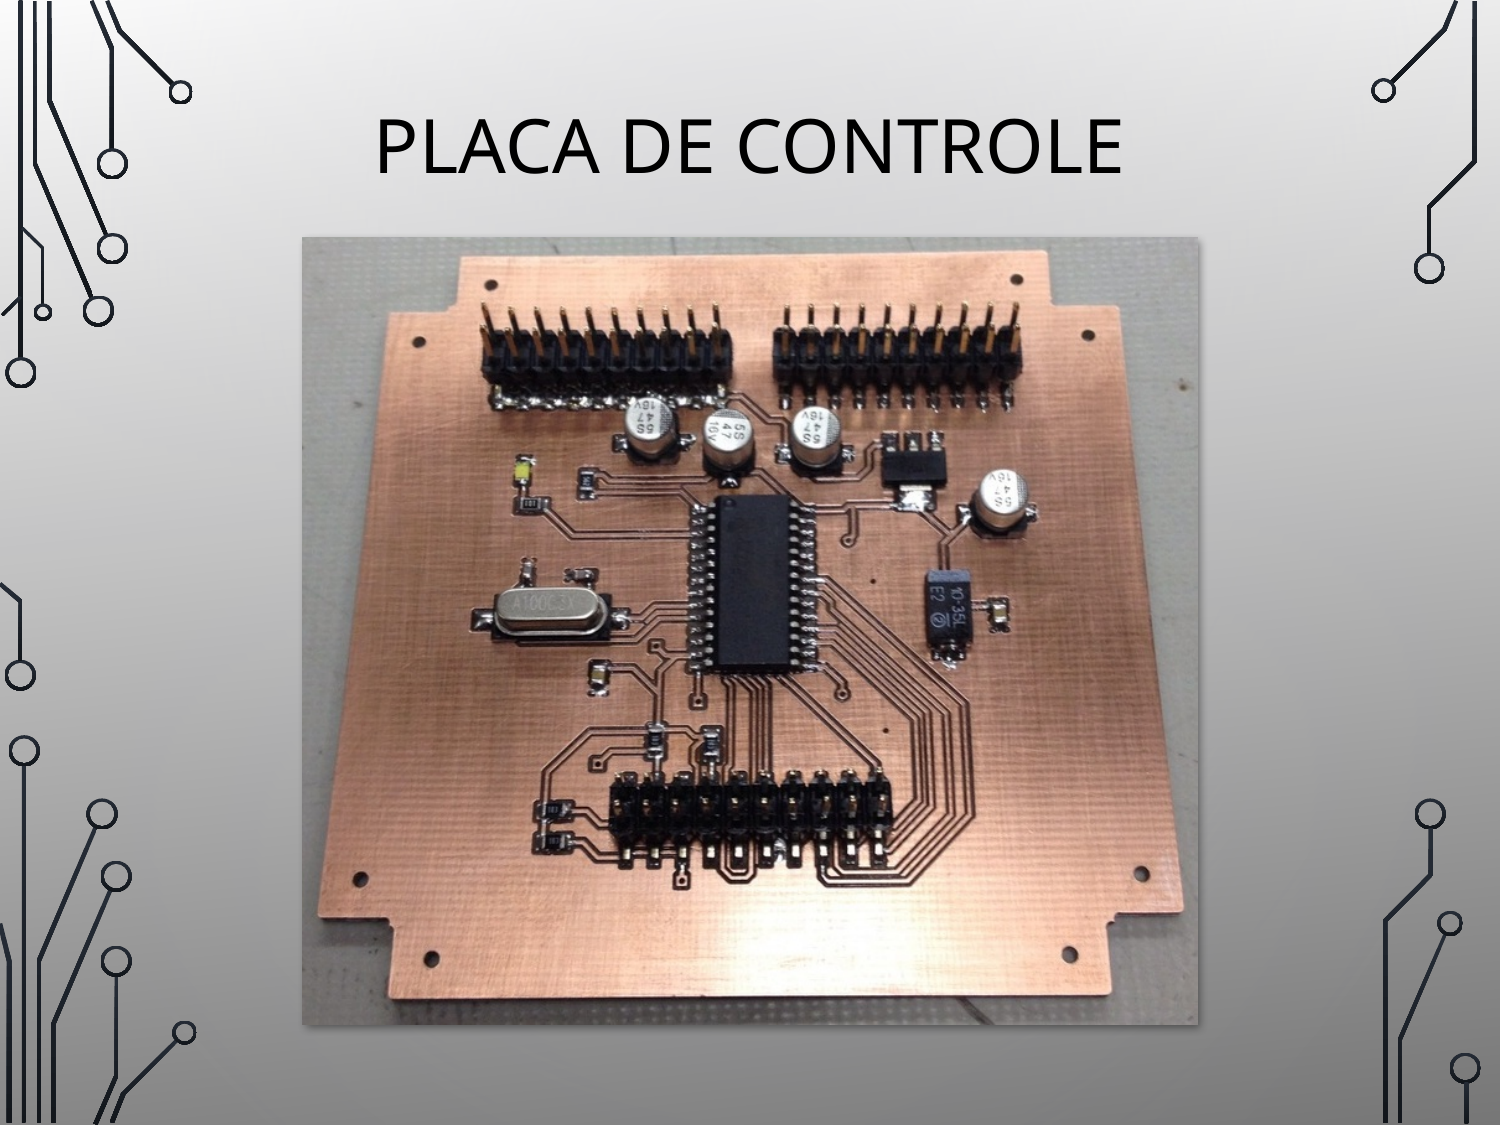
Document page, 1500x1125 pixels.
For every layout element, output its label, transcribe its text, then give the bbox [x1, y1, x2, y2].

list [302, 237, 1198, 1025]
title Placa de controle [140, 101, 1360, 344]
